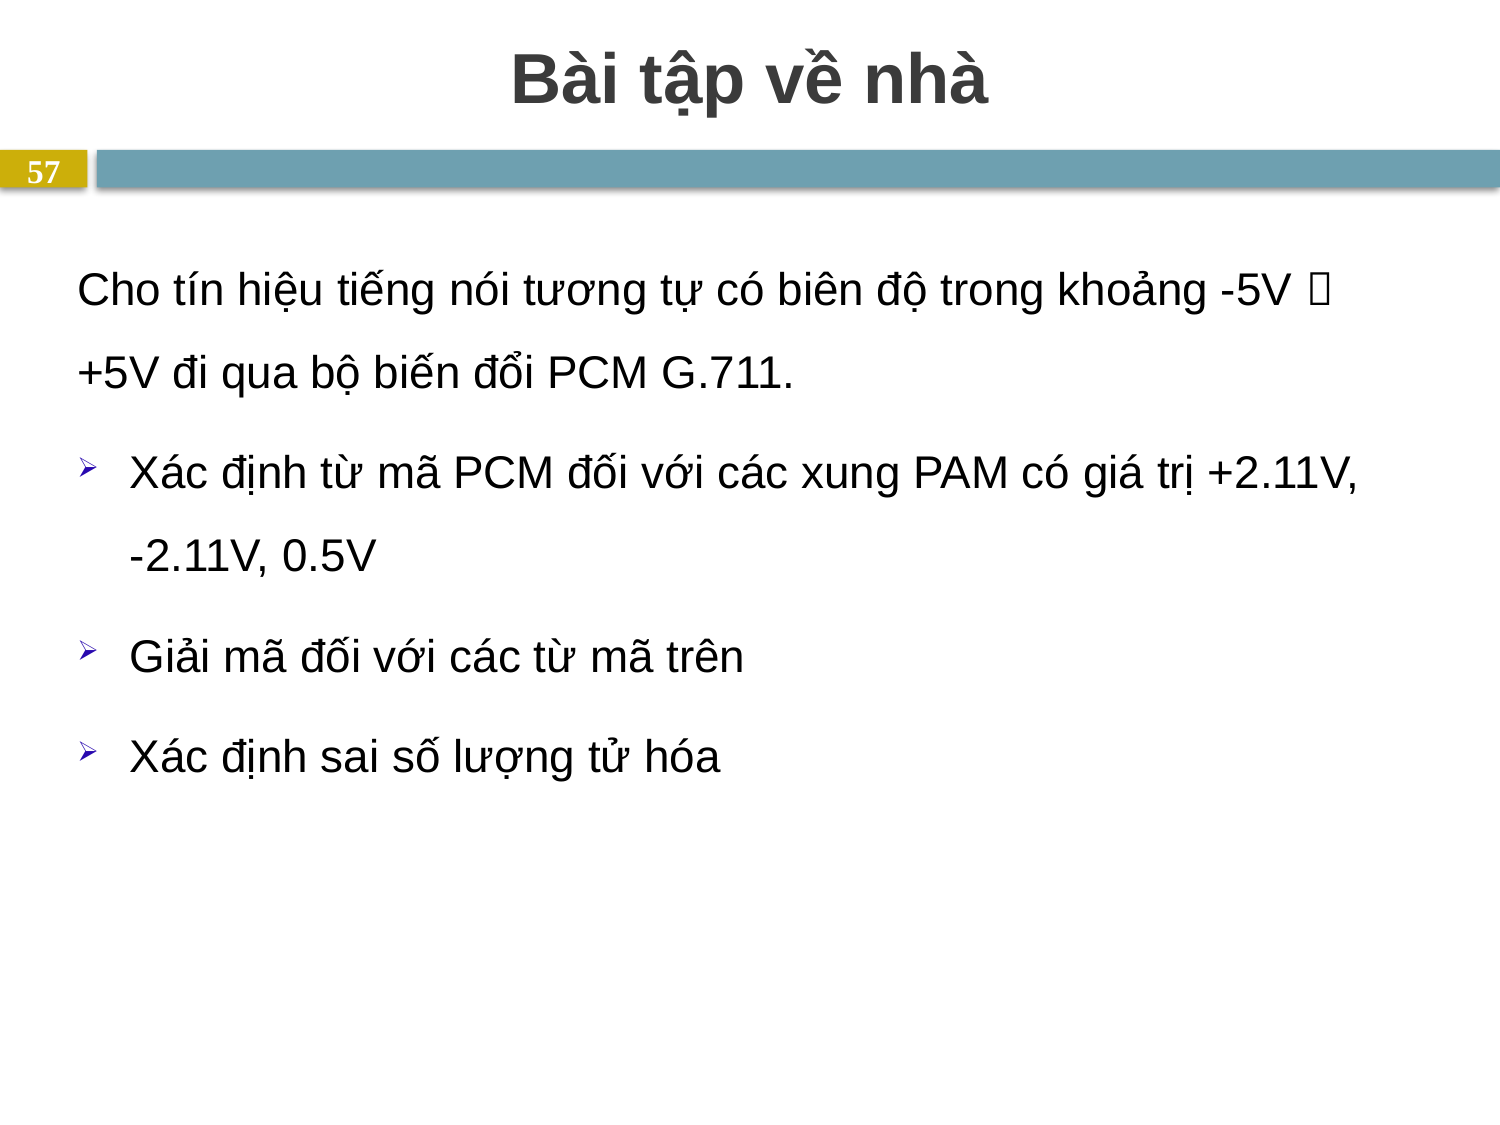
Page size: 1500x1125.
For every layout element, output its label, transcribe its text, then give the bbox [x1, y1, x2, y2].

list Cho tín hiệu tiếng nói tương tự có biên độ trong khoảng -5V  +5V đi qua bộ biến đổi PCM G.711. Xác định từ mã PCM đối với các xung PAM có giá trị +2.11V, -2.11V, 0.5V Giải mã đối với các từ mã trên Xác định sai số lượng tử hóa [62, 224, 1400, 738]
slide_number 57 [0, 149, 88, 191]
title Bài tập về nhà [0, 12, 1500, 138]
